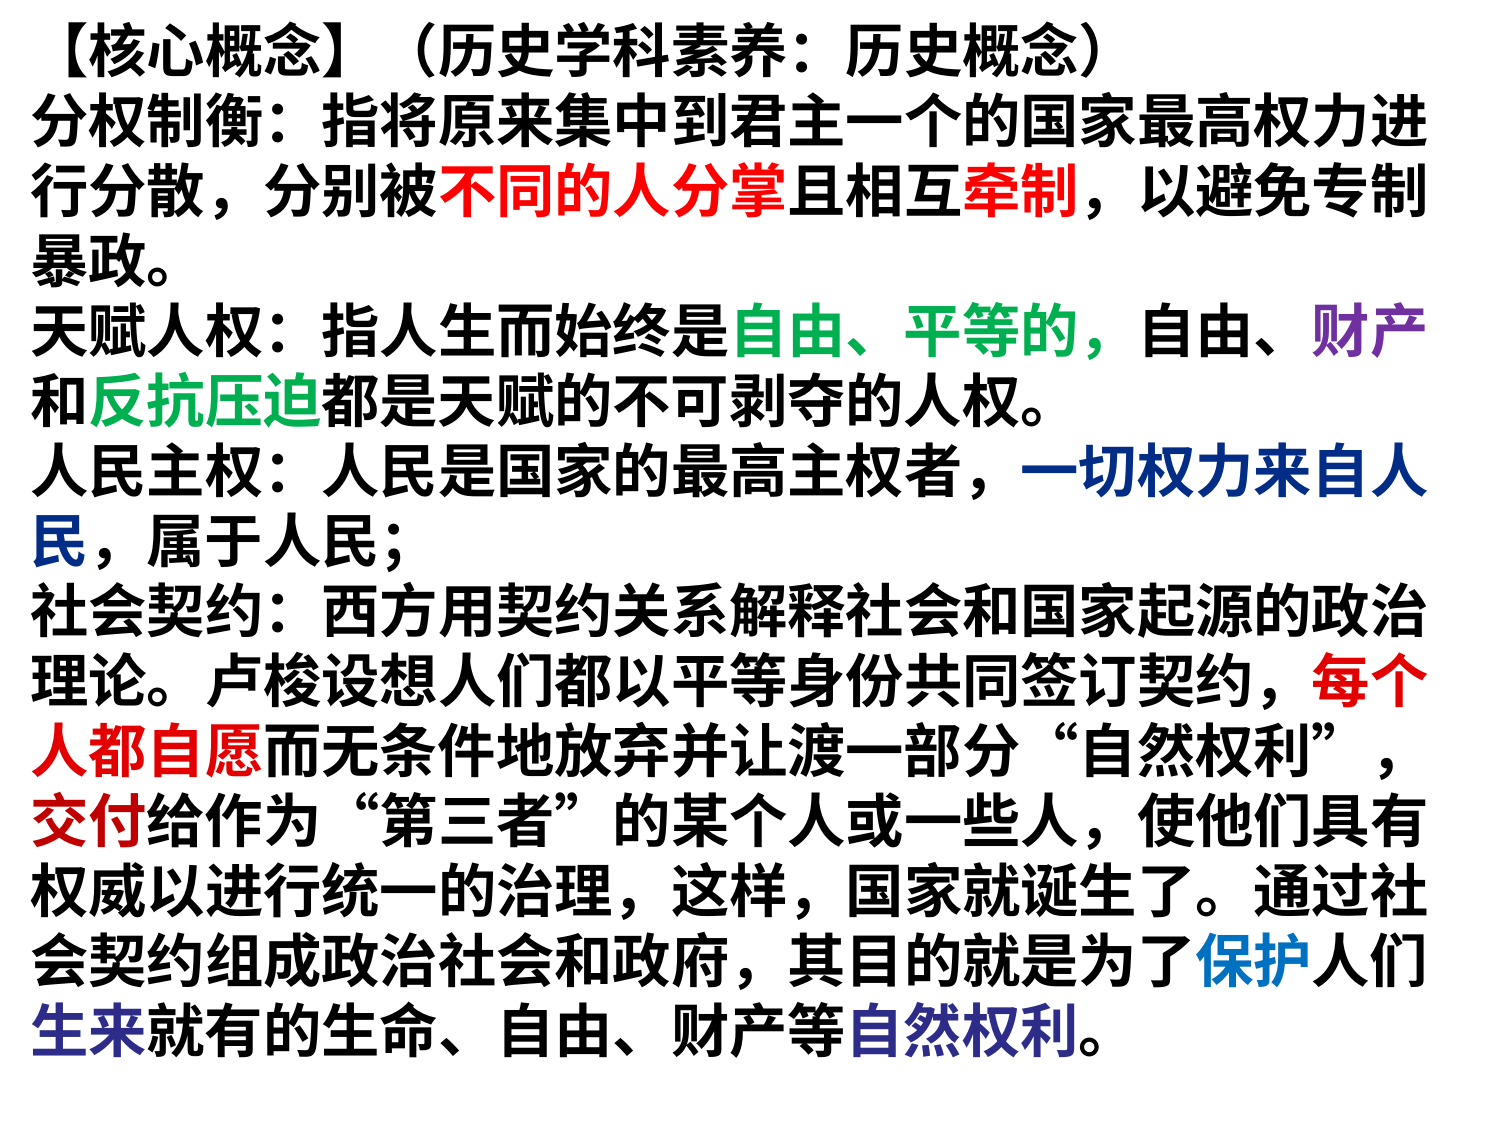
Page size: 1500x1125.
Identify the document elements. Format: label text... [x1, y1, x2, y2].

text_box 【核心概念】（历史学科素养：历史概念） 分权制衡：指将原来集中到君主一个的国家最高权力进行分散，分别被不同的人分掌且相互牵制，以避免专制暴政。 天赋人权：指人生而始终是自由、平等的，自由、财产和反抗压迫都是天赋的不可剥夺的人权。 人民主权：人民是国家的最高主权者，一切权力来自人民，属于人民； 社会契约：西方用契约关系解释社会和国家起源的政治理论。卢梭设想人们都以平等身份共同签订契约，每个人都自愿而无条件地放弃并让渡一部分“自然权利”，交付给作为“第三者”的某个人或一些人，使他们具有权威以进行统一的治理，这样，国家就诞生了。通过社会契约组成政治社会和政府，其目的就是为了保护人们生来就有的生命、自由、财产等自然权利。 [15, 7, 1488, 1072]
